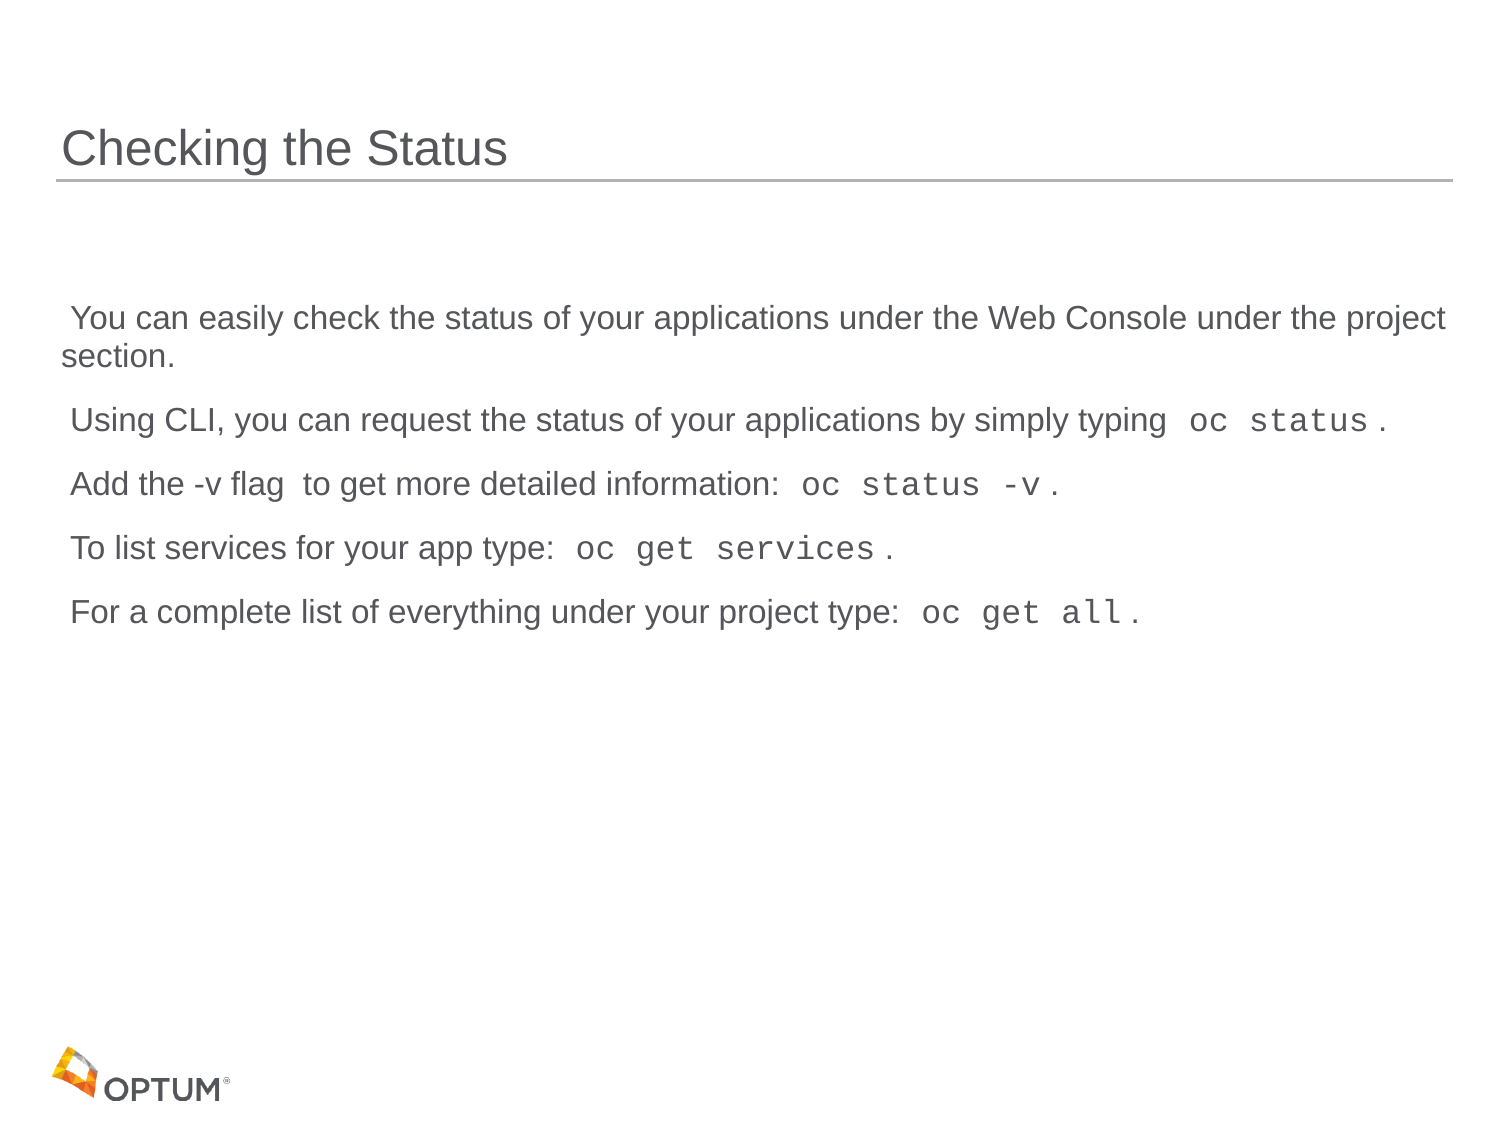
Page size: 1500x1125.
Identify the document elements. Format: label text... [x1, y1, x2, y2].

picture [50, 1044, 231, 1101]
list You can easily check the status of your applications under the Web Console under the project section. Using CLI, you can request the status of your applications by simply typing oc status . Add the -v flag to get more detailed information: oc status -v . To list services for your app type: oc get services . For a complete list of everything under your project type: oc get all . [60, 299, 1454, 968]
title Checking the Status [60, 0, 1454, 177]
